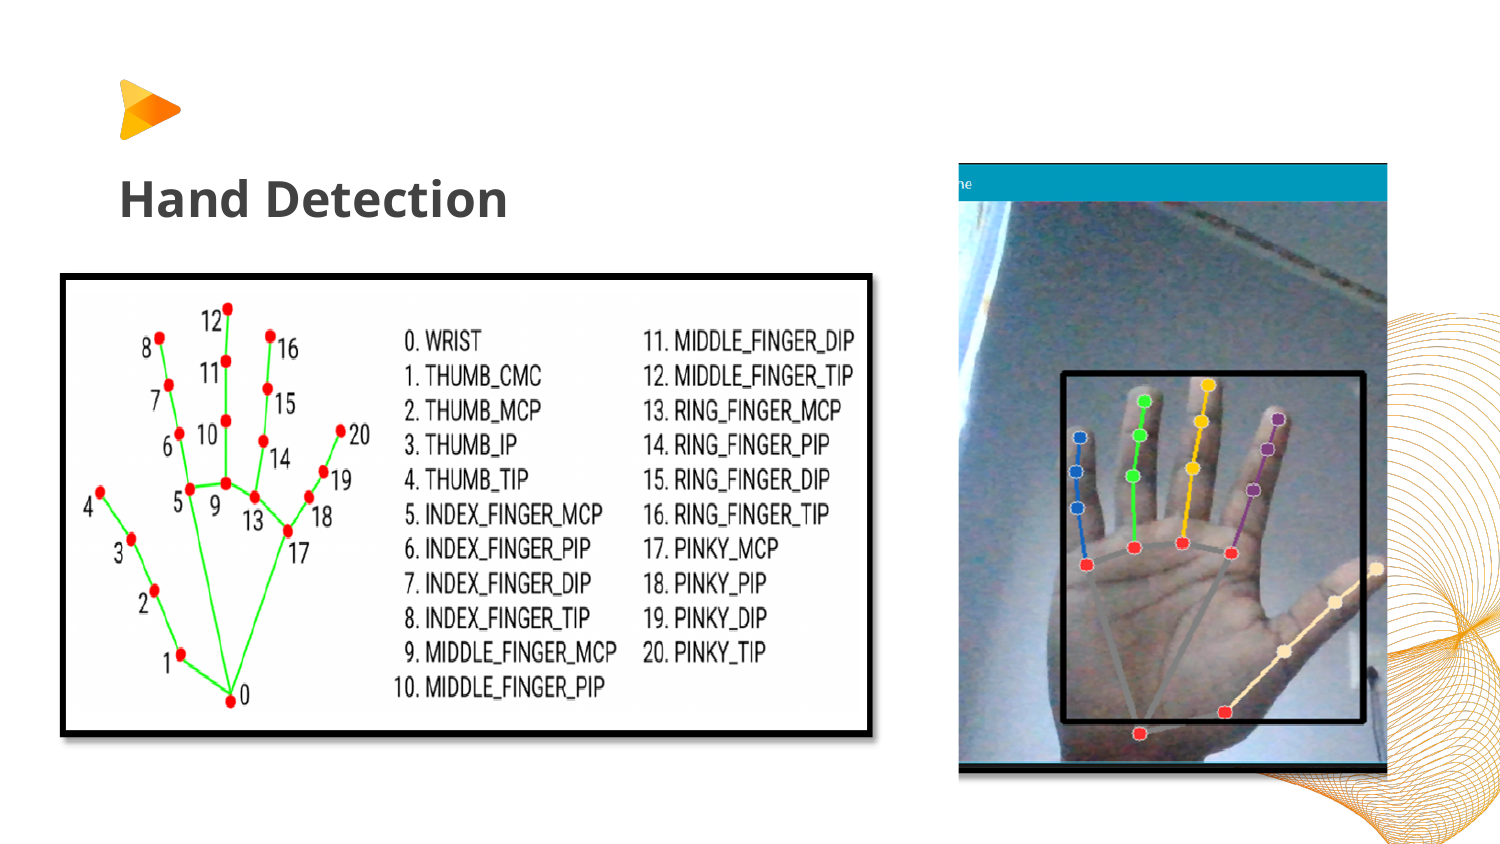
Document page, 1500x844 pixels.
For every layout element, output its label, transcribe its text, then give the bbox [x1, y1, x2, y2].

title Hand Detection [103, 151, 932, 243]
picture [958, 201, 1500, 844]
picture [55, 267, 884, 753]
picture [119, 78, 181, 140]
